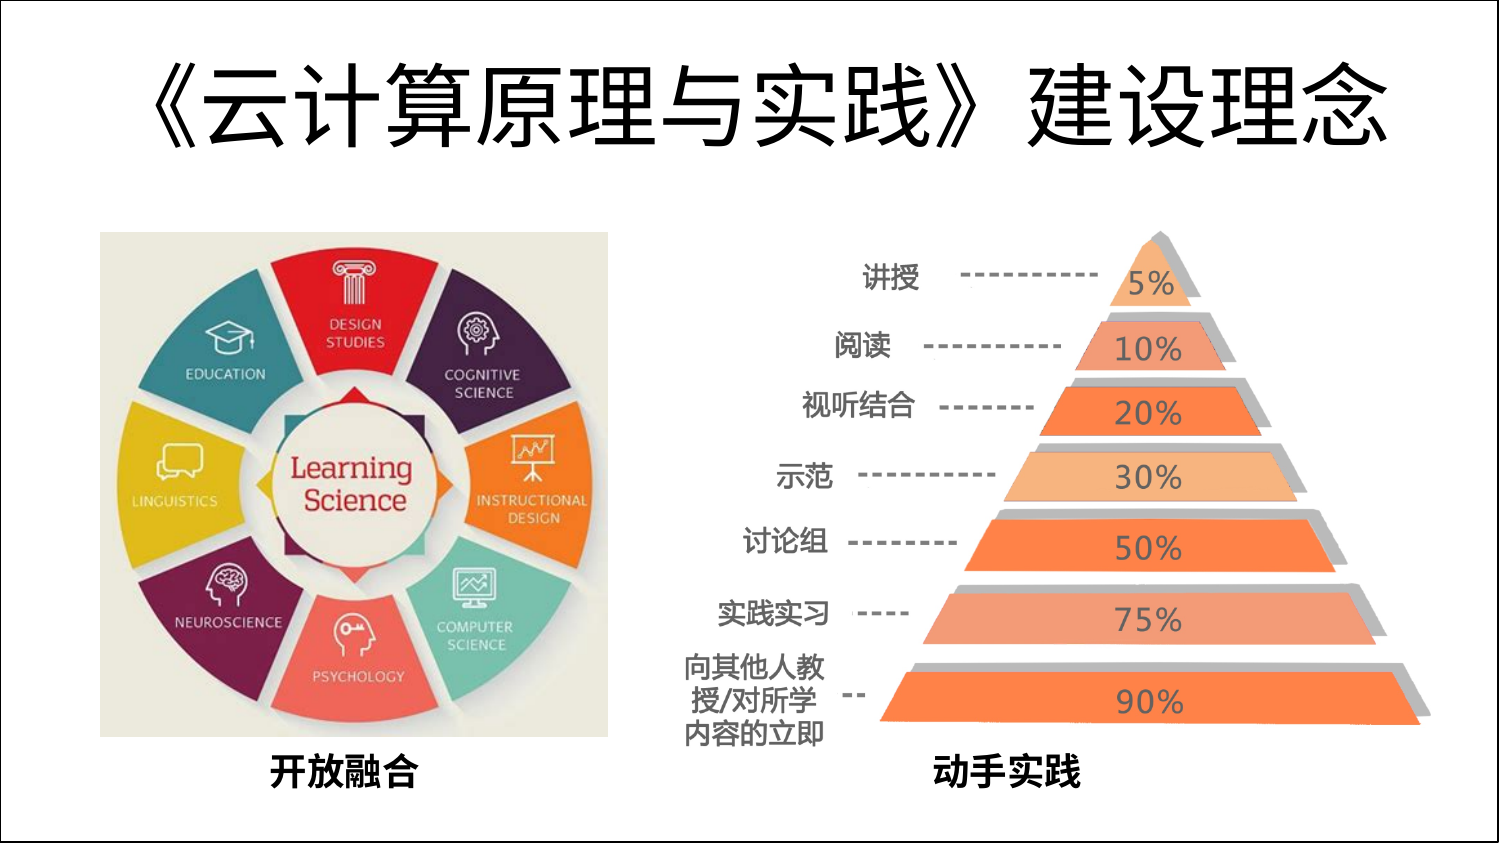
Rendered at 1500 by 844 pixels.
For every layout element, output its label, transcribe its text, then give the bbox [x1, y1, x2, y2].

text_box 动手实践 [917, 765, 1098, 801]
text_box 开放融合 [254, 746, 435, 801]
picture [679, 226, 1431, 756]
picture [100, 232, 608, 738]
title 《云计算原理与实践》建设理念 [75, 33, 1425, 175]
